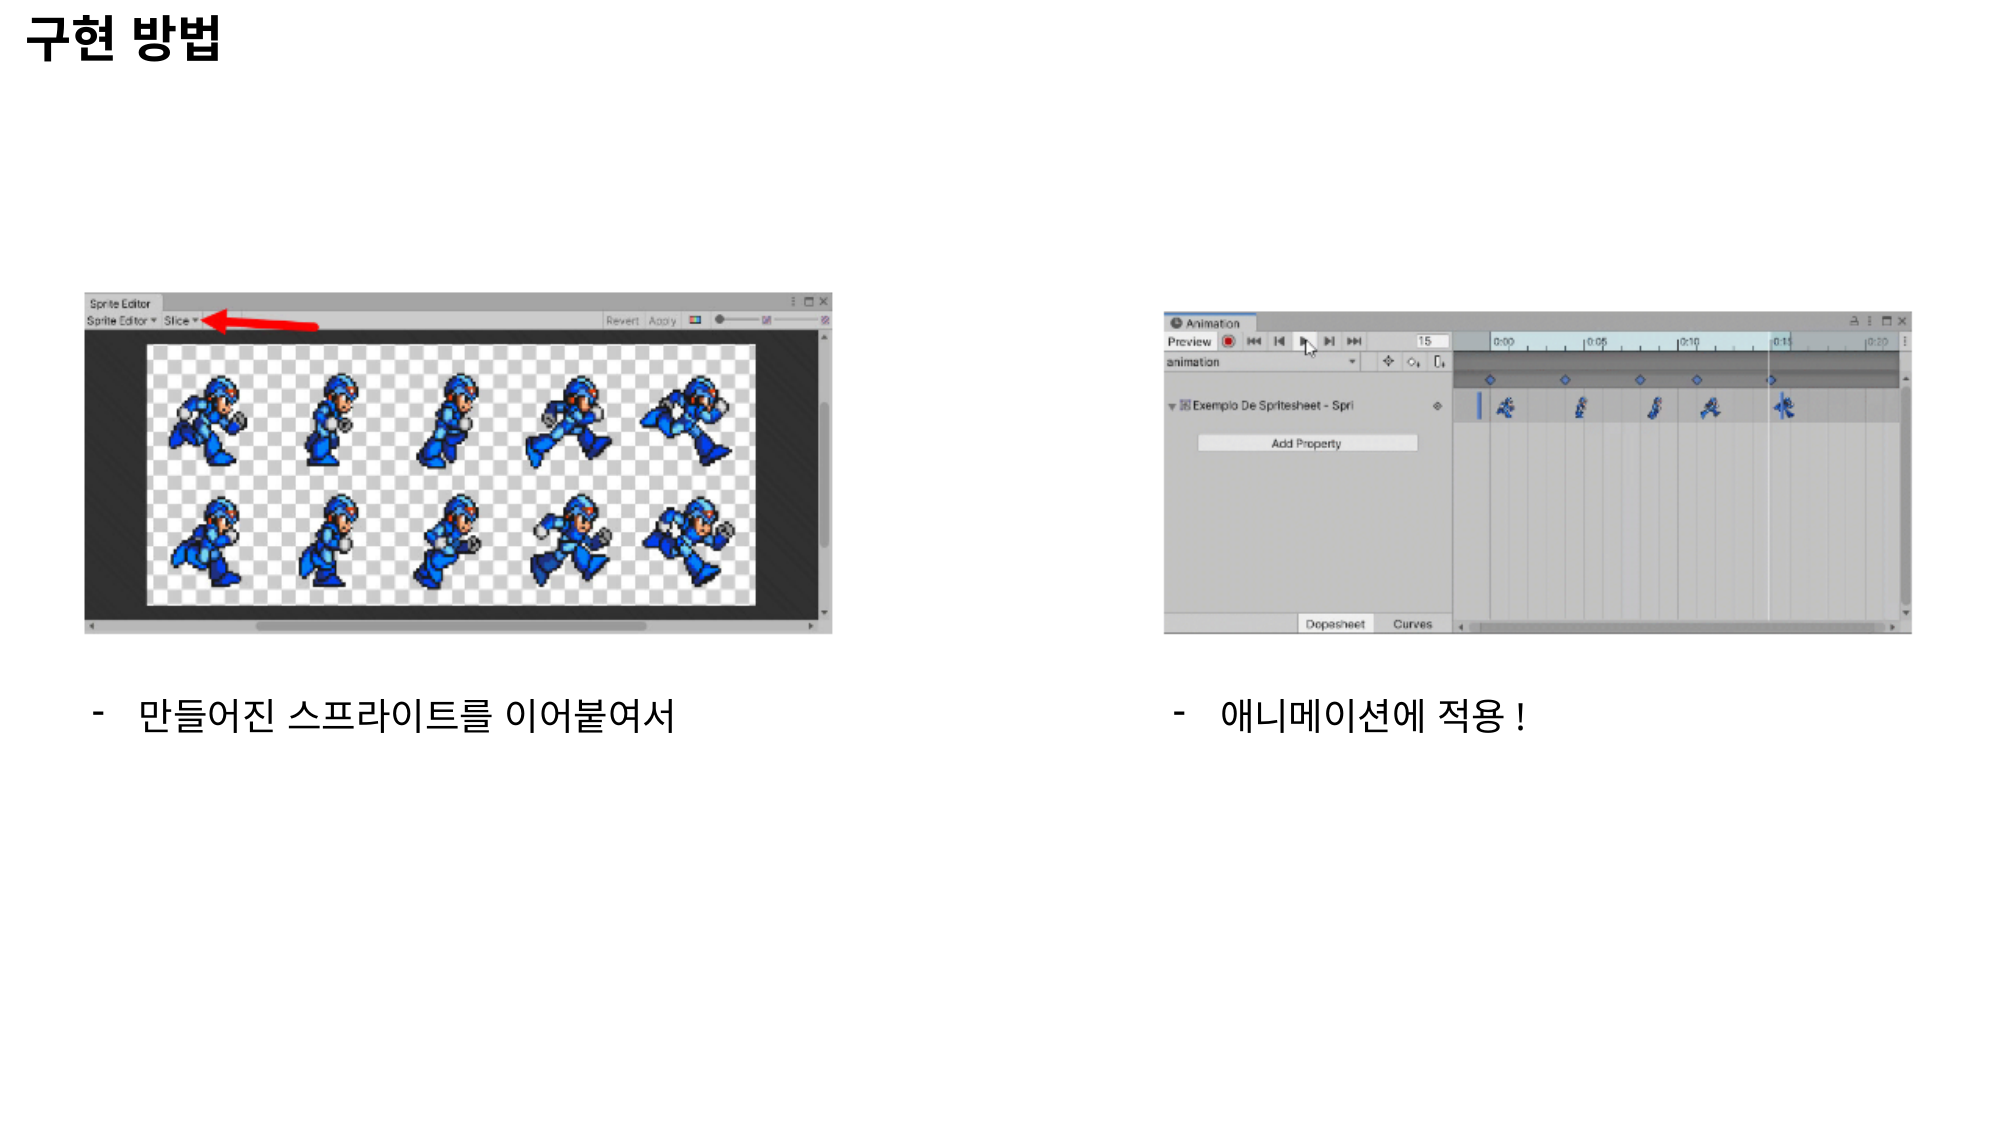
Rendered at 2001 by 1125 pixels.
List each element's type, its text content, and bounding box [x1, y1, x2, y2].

text_box 만들어진 스프라이트를 이어붙여서 [77, 685, 842, 746]
text_box 애니메이션에 적용! [1158, 685, 1923, 746]
picture [77, 288, 842, 640]
picture [1158, 307, 1920, 639]
text_box 구현 방법 [11, 0, 239, 75]
